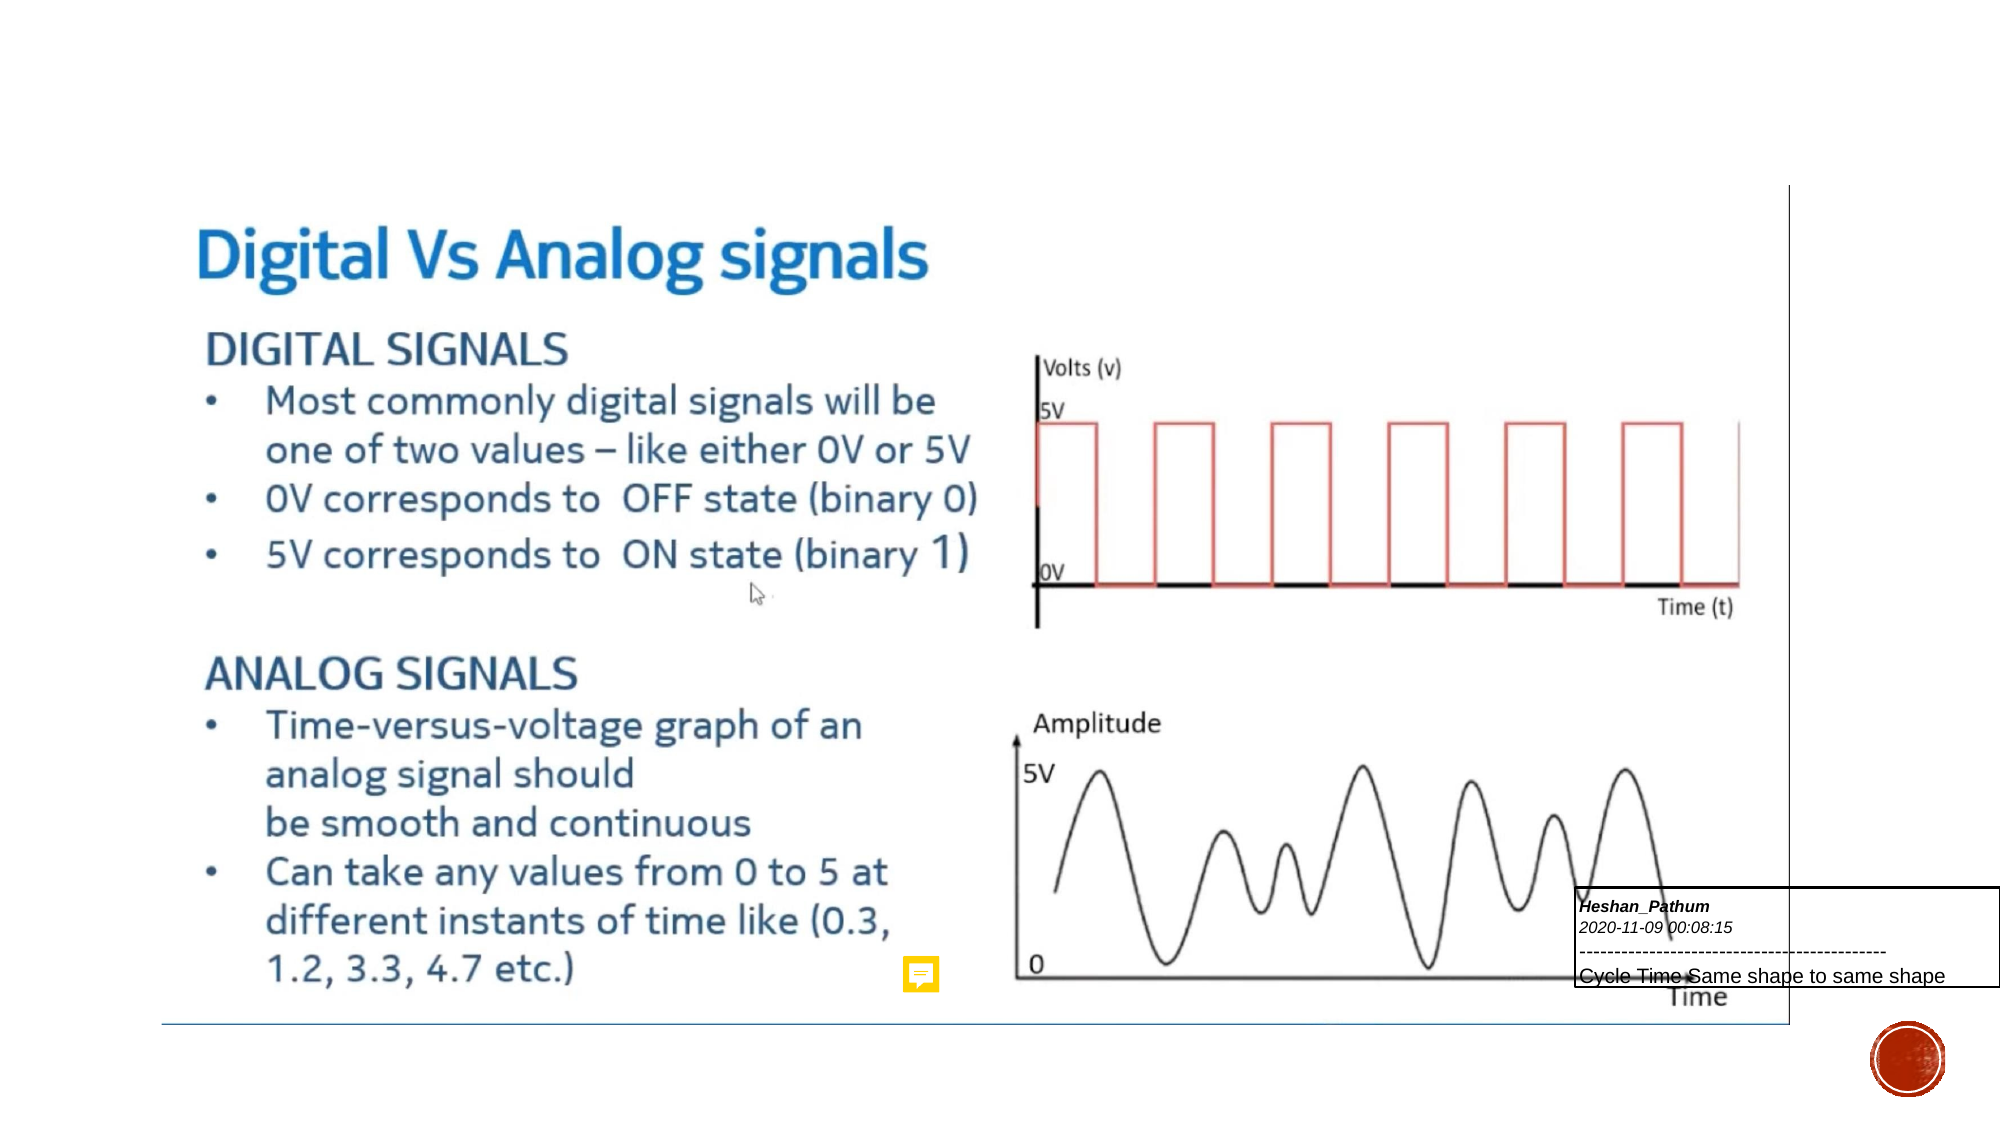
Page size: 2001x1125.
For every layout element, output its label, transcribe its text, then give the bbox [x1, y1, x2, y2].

picture [1870, 1021, 1946, 1097]
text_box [161, 184, 1791, 1025]
text_box Heshan_Pathum 2020-11-09 00:08:15 -------------------------------------------- Cycle Time Same shape to same shape [1795, 887, 2000, 988]
